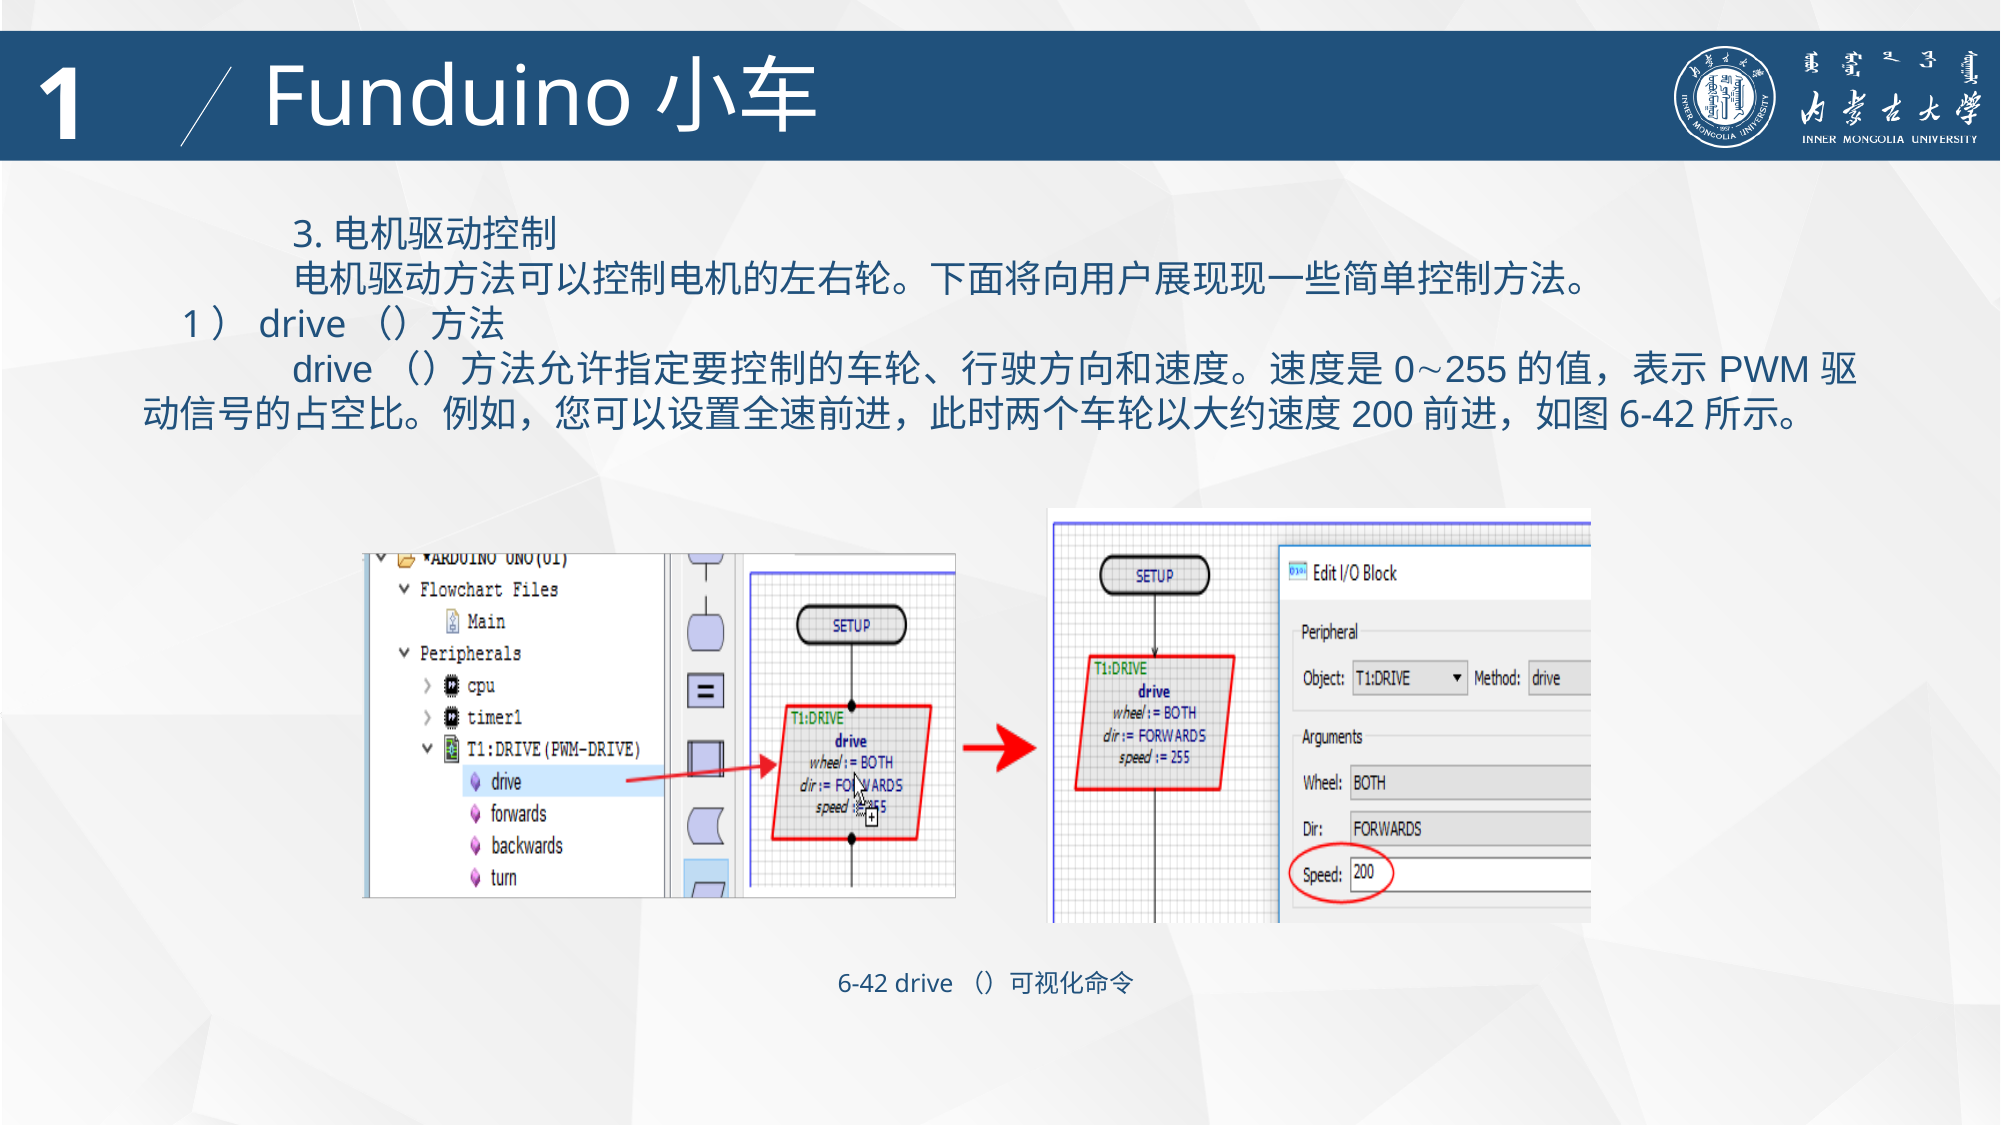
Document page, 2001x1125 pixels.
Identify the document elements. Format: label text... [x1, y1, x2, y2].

text_box 6-42 drive（）可视化命令 [822, 964, 1213, 1044]
picture [1673, 46, 1986, 150]
text_box 3.电机驱动控制 电机驱动方法可以控制电机的左右轮。下面将向用户展现现一些简单控制方法。 1）drive（）方法 drive（）方法允许指定要控制的车轮、行驶方向和速度。速度是0255的值，表示PWM驱动信号的占空比。例如，您可以设置全速前进，此时两个车轮以大约速度200前进，如图6-42所示。 [127, 202, 1873, 443]
picture [0, 0, 2001, 1125]
list Funduino小车 [247, 45, 1036, 134]
list 1 [19, 45, 200, 212]
